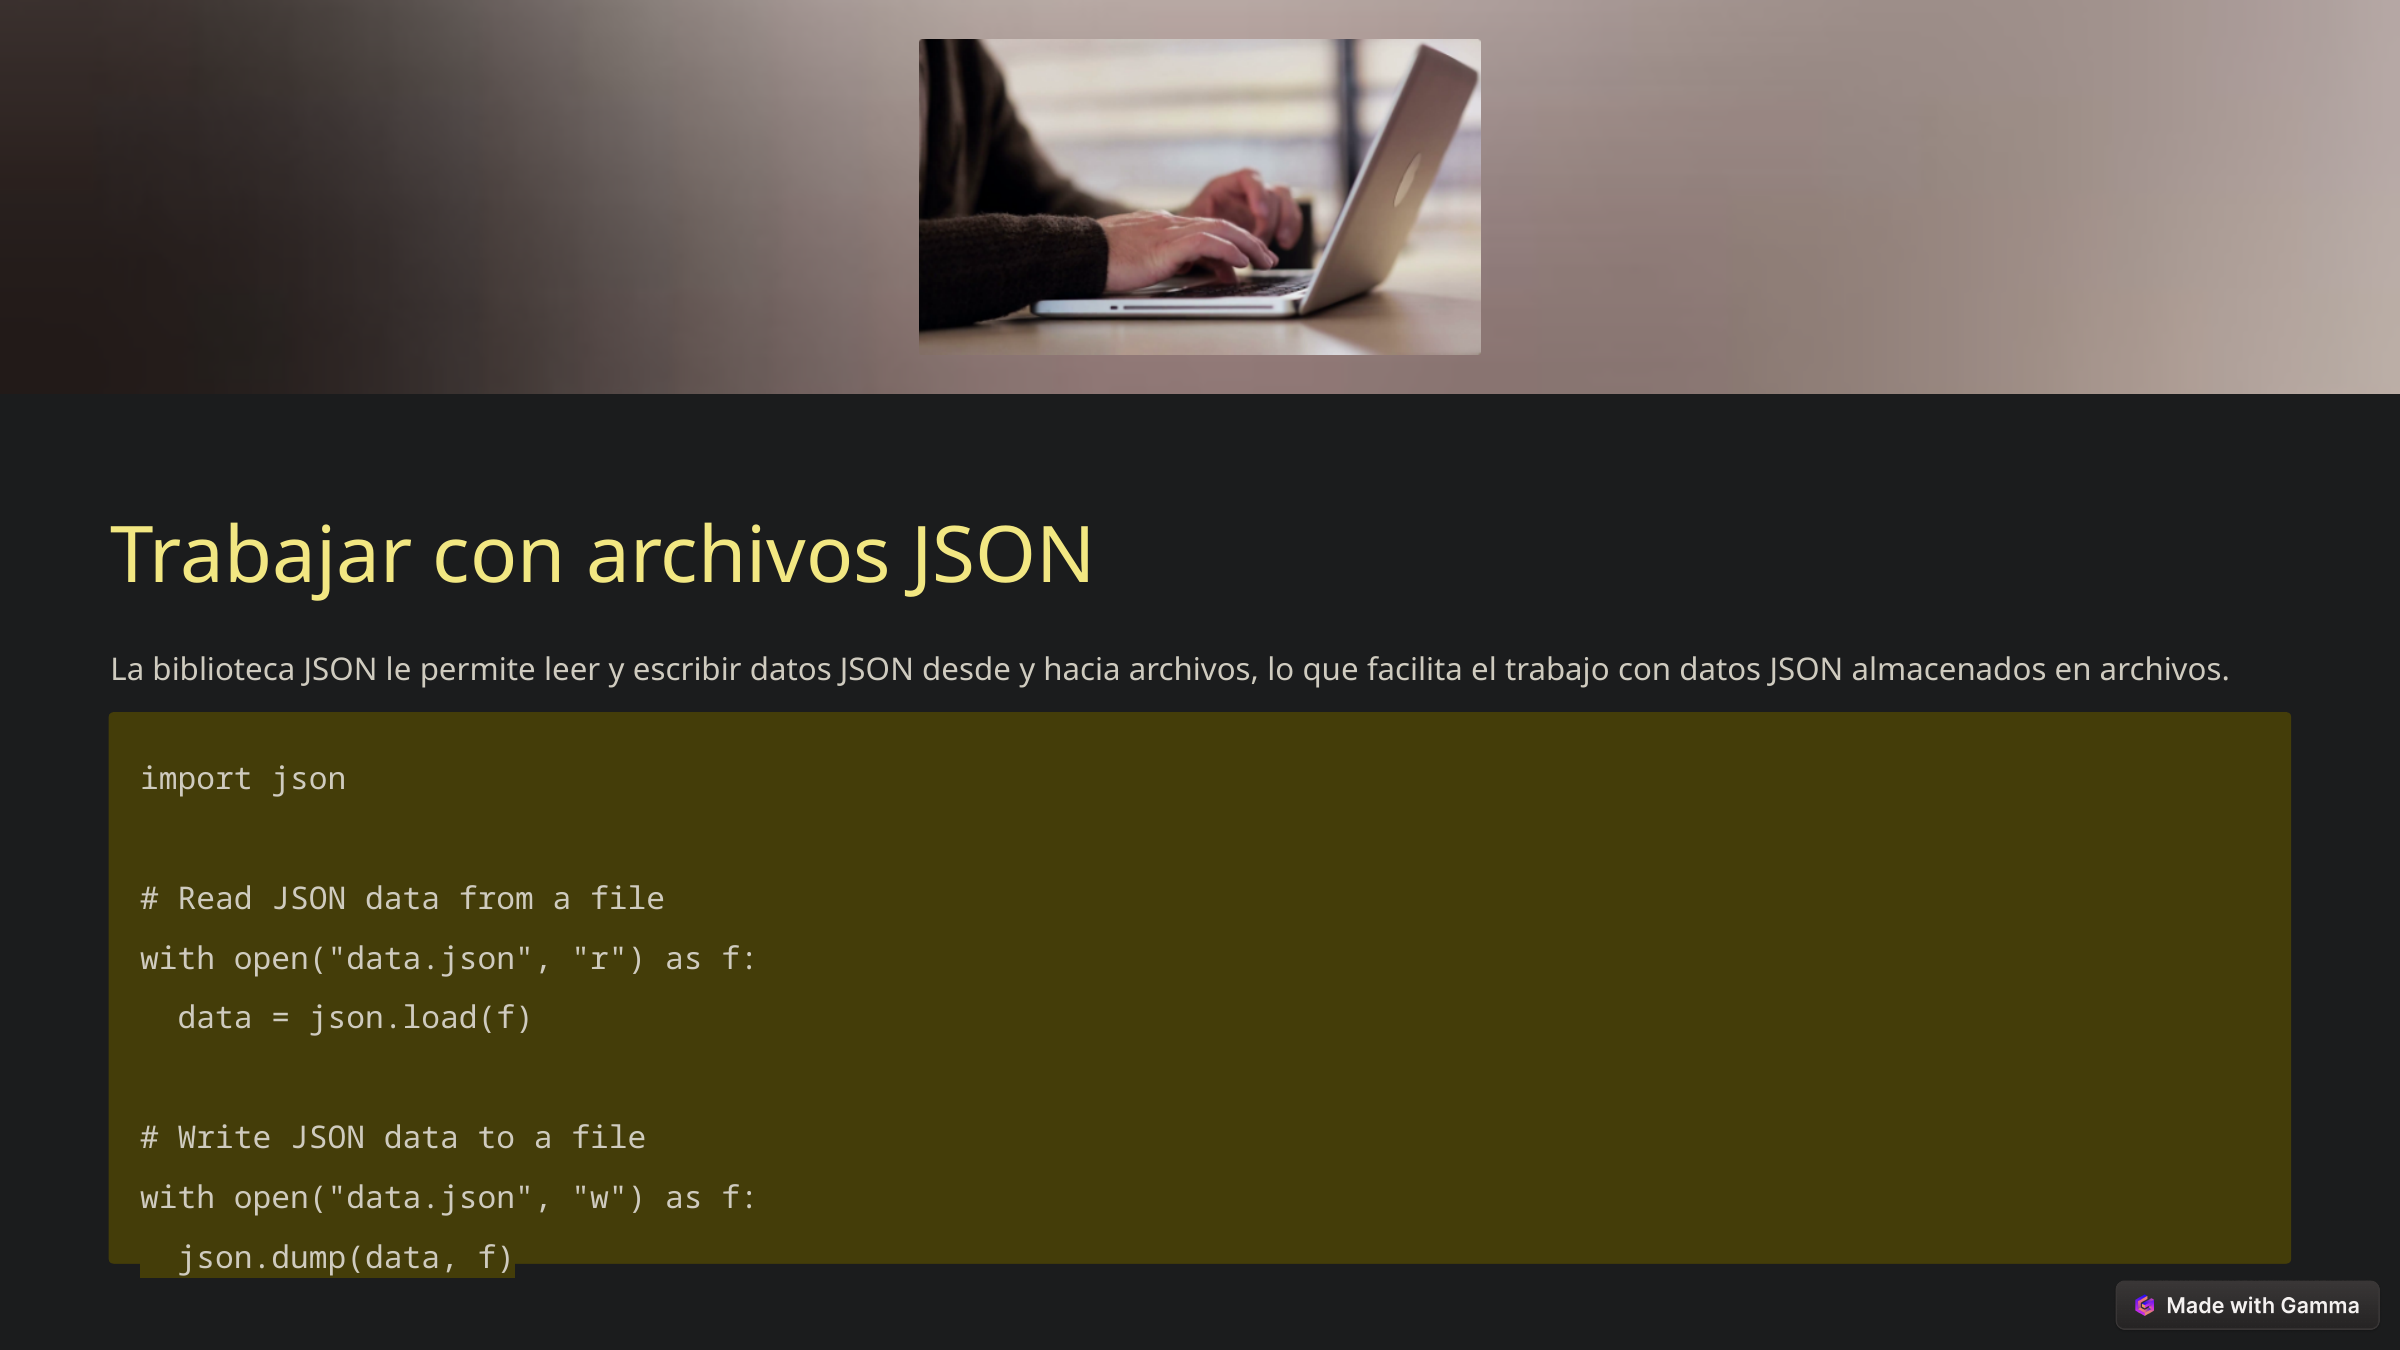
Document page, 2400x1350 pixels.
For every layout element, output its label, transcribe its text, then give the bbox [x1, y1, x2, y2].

text_box import json # Read JSON data from a file with open("data.json", "r") as f: data = json.load(f) # Write JSON data to a file with open("data.json", "w") as f: json.dump(data, f) [140, 735, 2260, 1241]
picture [0, 0, 2400, 395]
text_box La biblioteca JSON le permite leer y escribir datos JSON desde y hacia archivos, lo que facilita el trabajo con datos JSON almacenados en archivos. [110, 626, 2290, 677]
text_box [108, 712, 2292, 1264]
picture [2106, 1271, 2389, 1339]
text_box Trabajar con archivos JSON [110, 480, 1627, 579]
